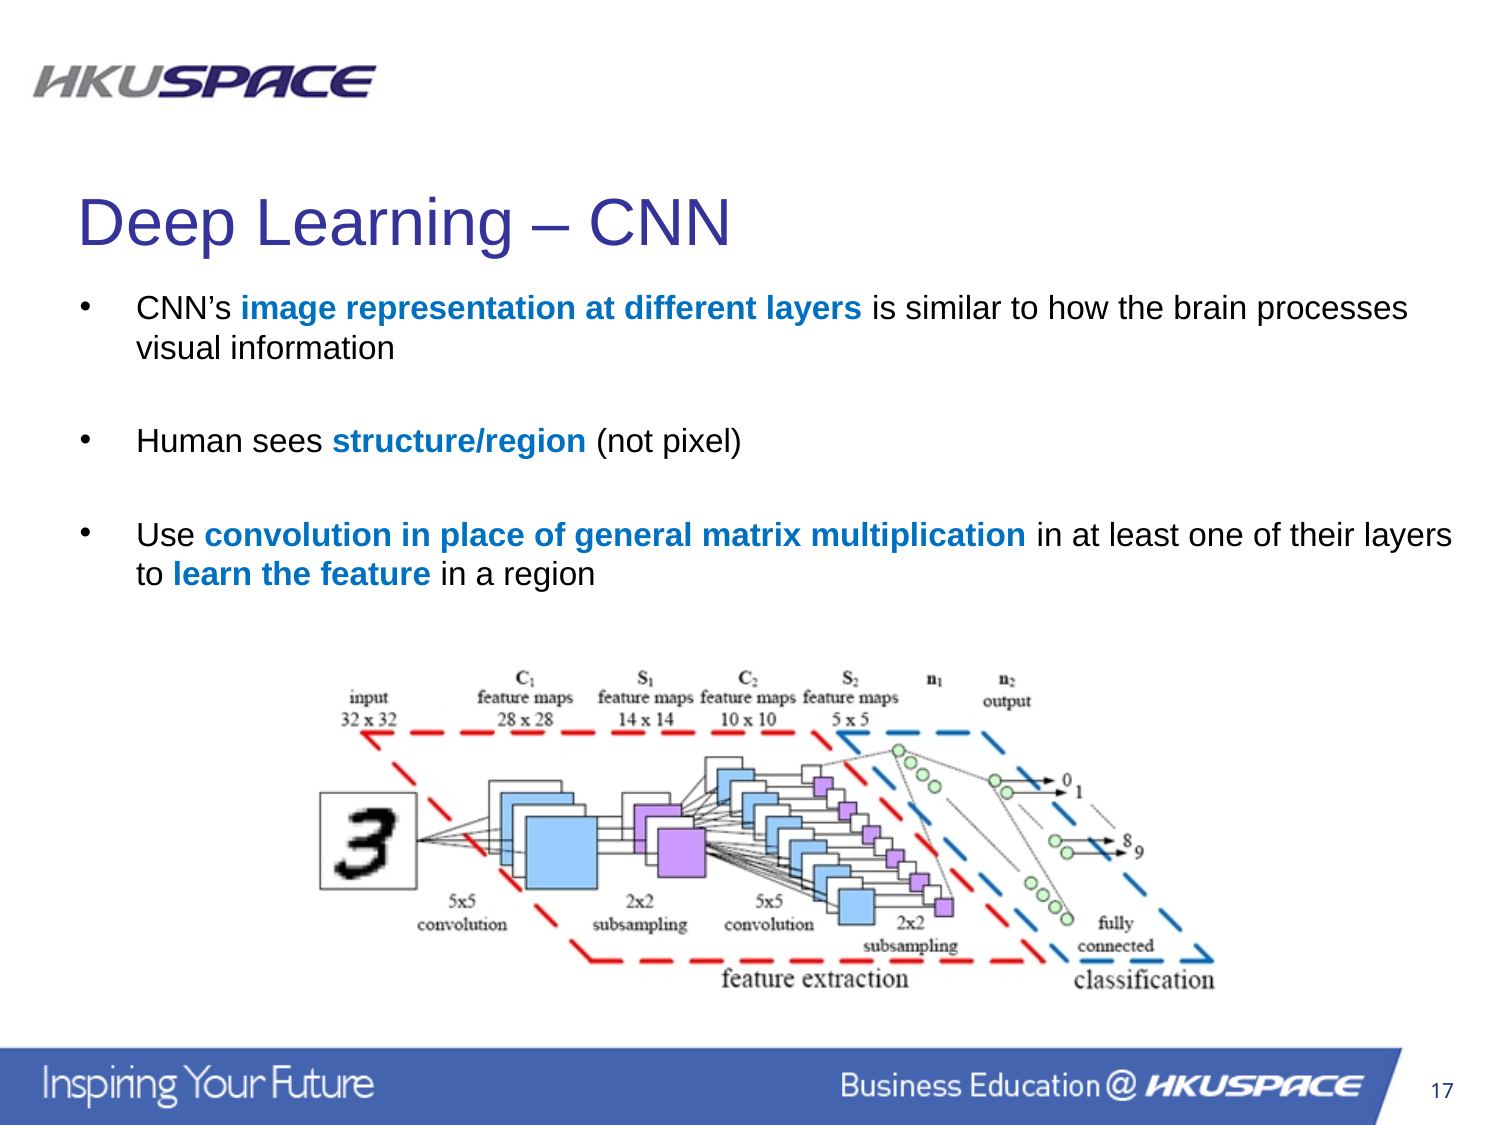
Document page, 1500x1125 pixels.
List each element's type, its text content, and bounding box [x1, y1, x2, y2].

slide_number 17 [1415, 1070, 1499, 1125]
picture [0, 0, 1500, 1125]
text_box CNN’s image representation at different layers is similar to how the brain processes visual information Human sees structure/region (not pixel) Use convolution in place of general matrix multiplication in at least one of their layers to learn the feature in a region [64, 278, 1483, 1047]
title Deep Learning – CNN [62, 101, 1388, 266]
